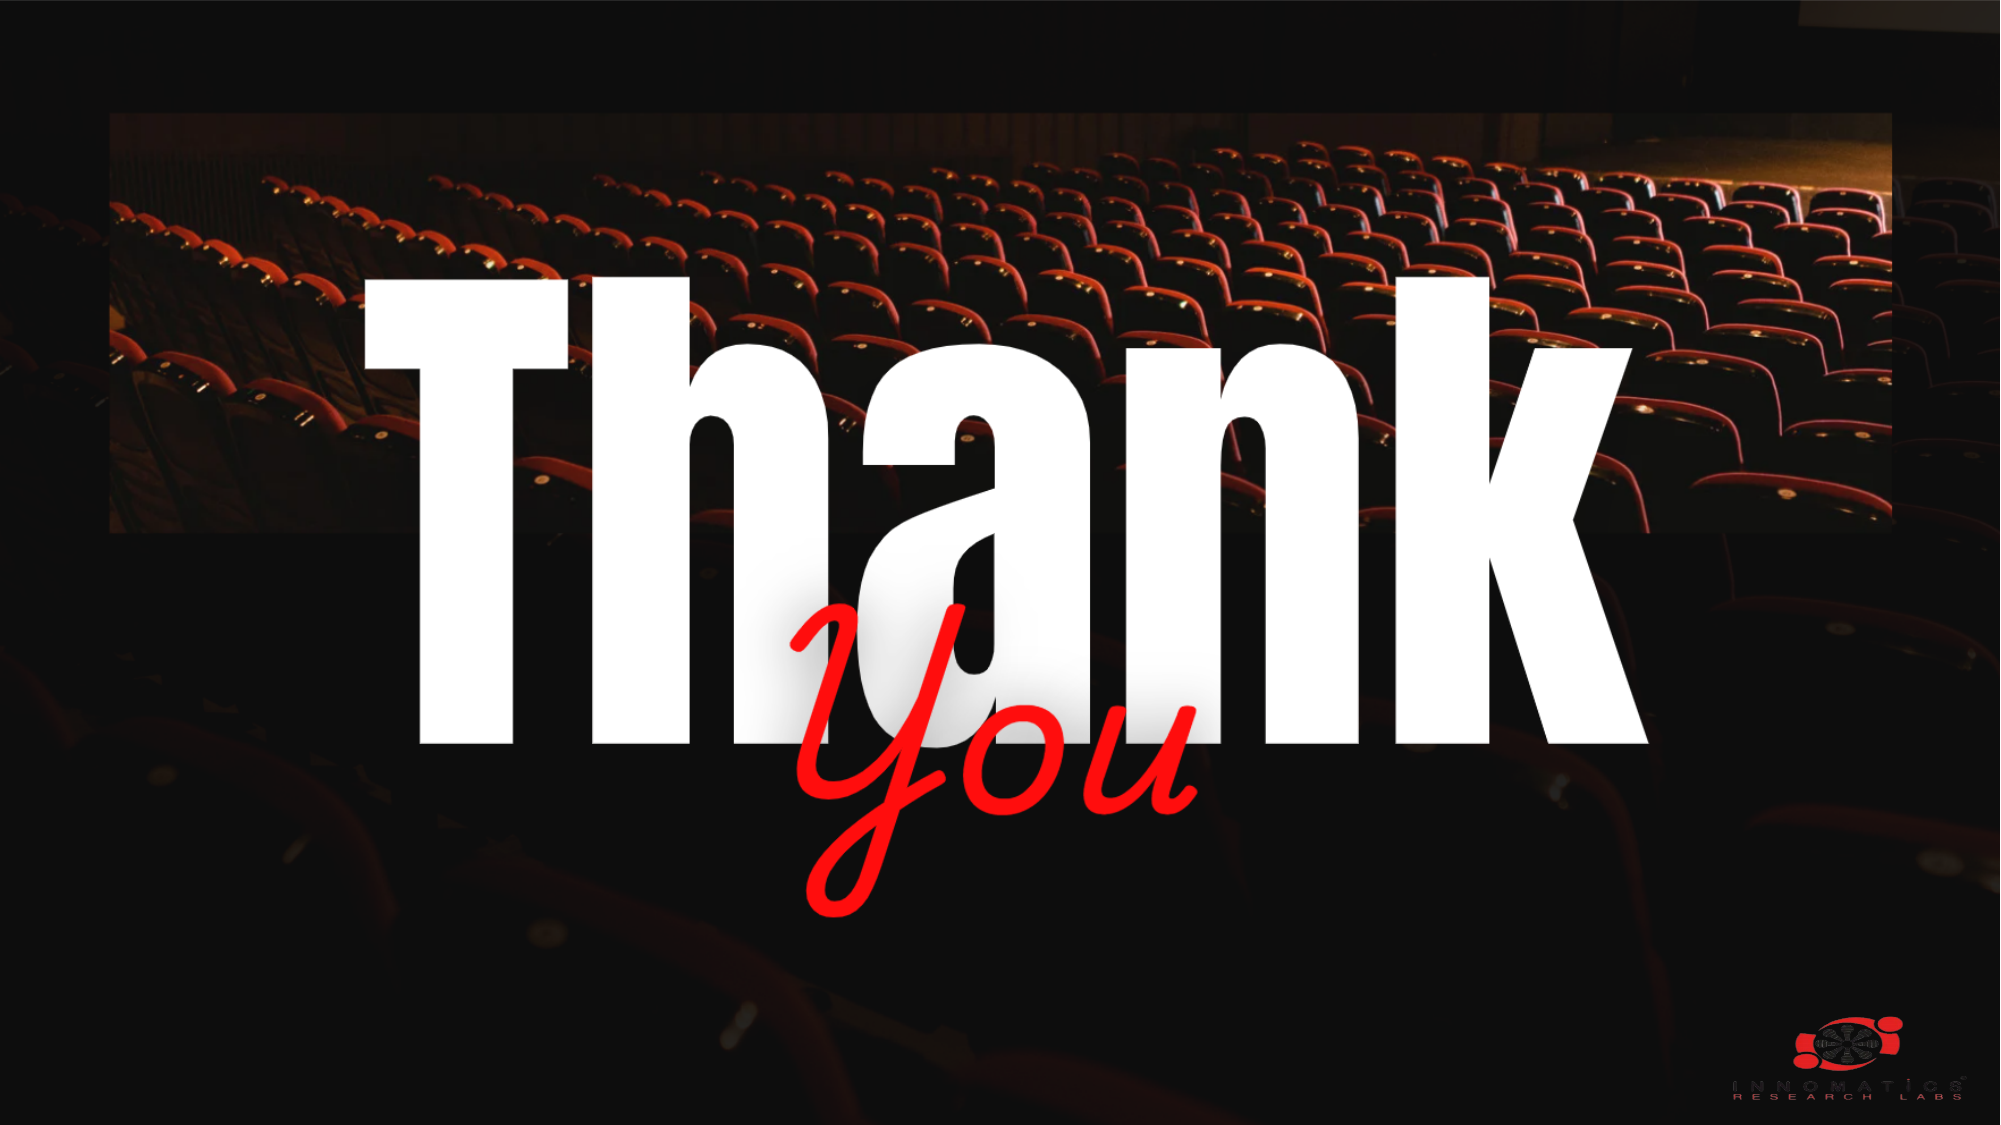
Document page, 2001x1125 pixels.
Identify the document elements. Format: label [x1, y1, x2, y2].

text_box [0, 0, 2000, 1125]
